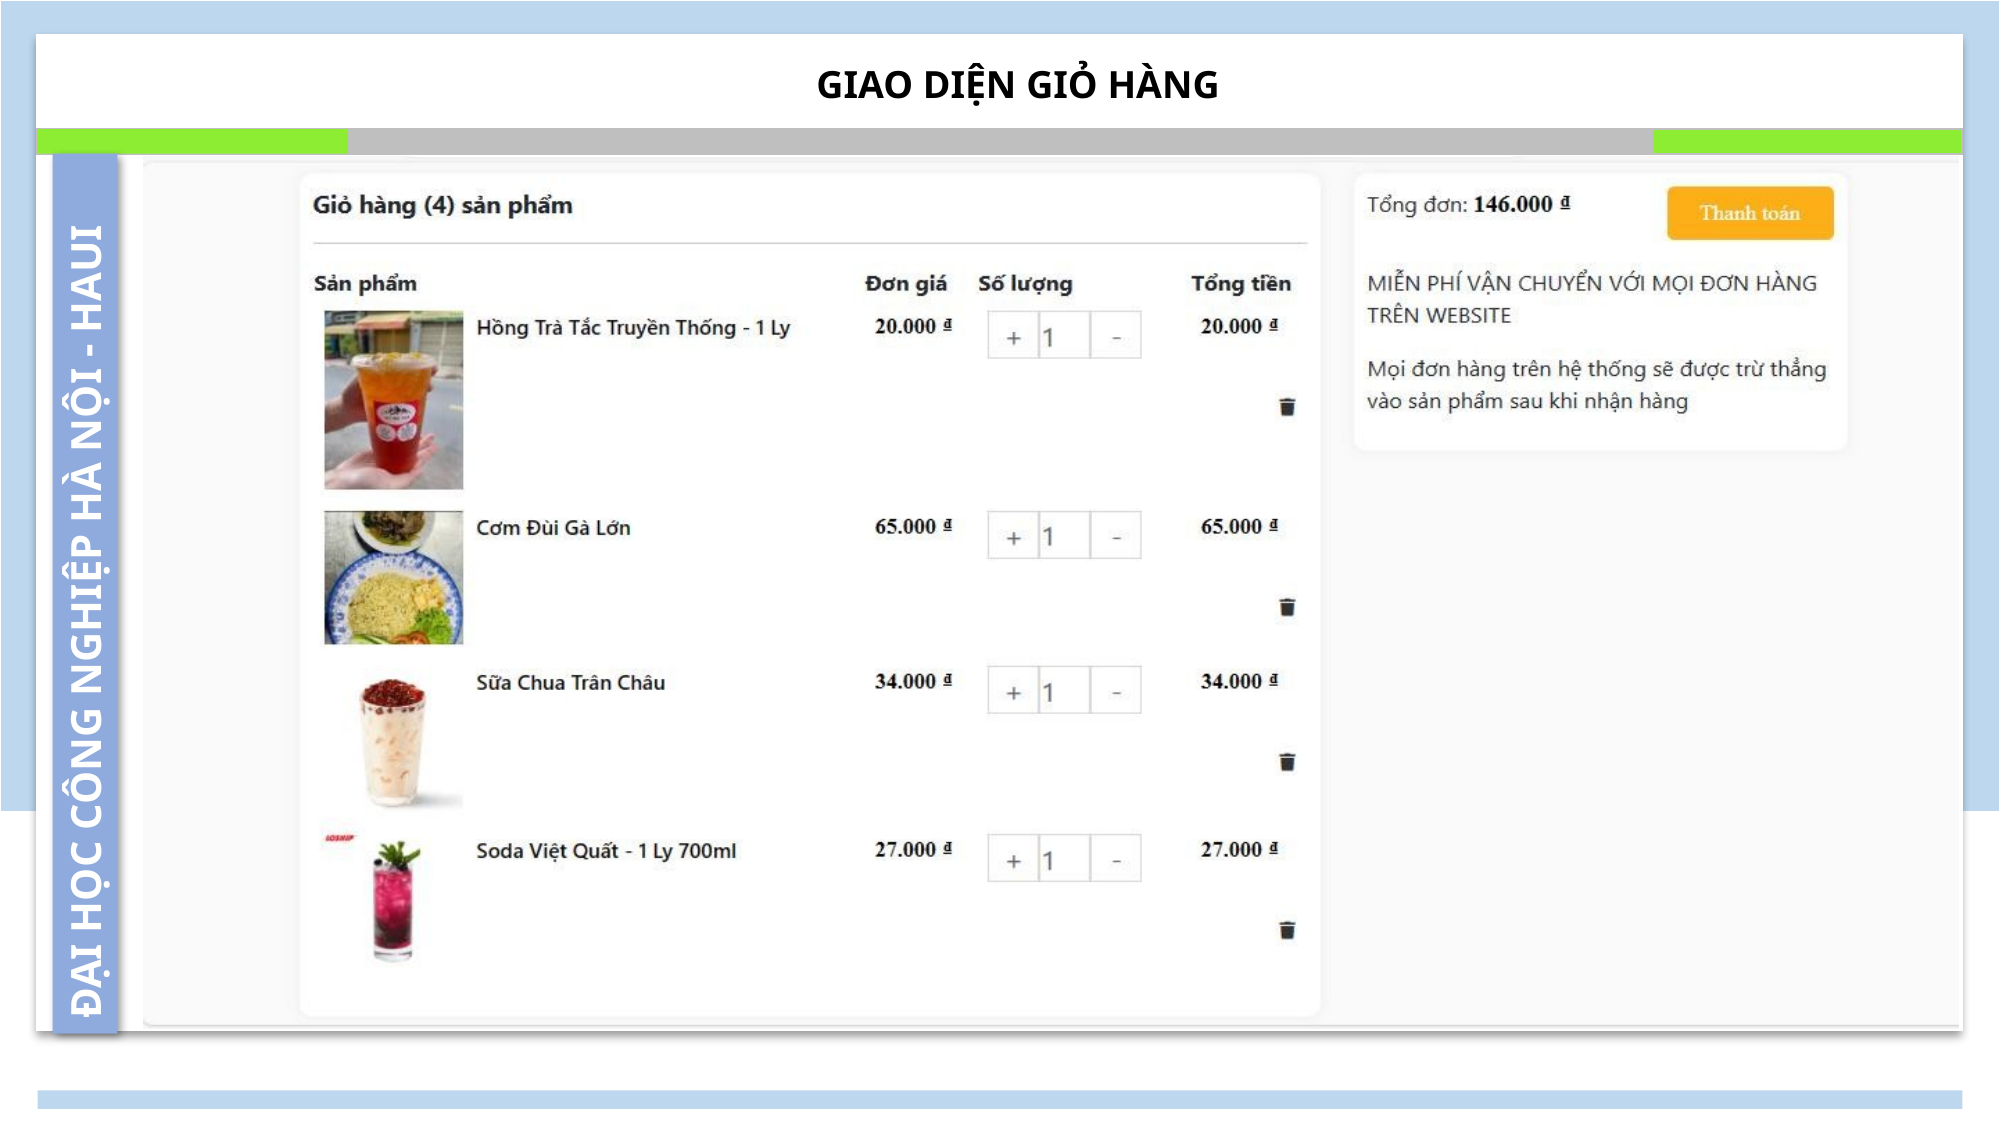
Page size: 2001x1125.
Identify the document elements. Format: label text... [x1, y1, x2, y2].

picture [143, 156, 1959, 1029]
text_box GIAO DIỆN GIỎ HÀNG [293, 53, 1744, 113]
